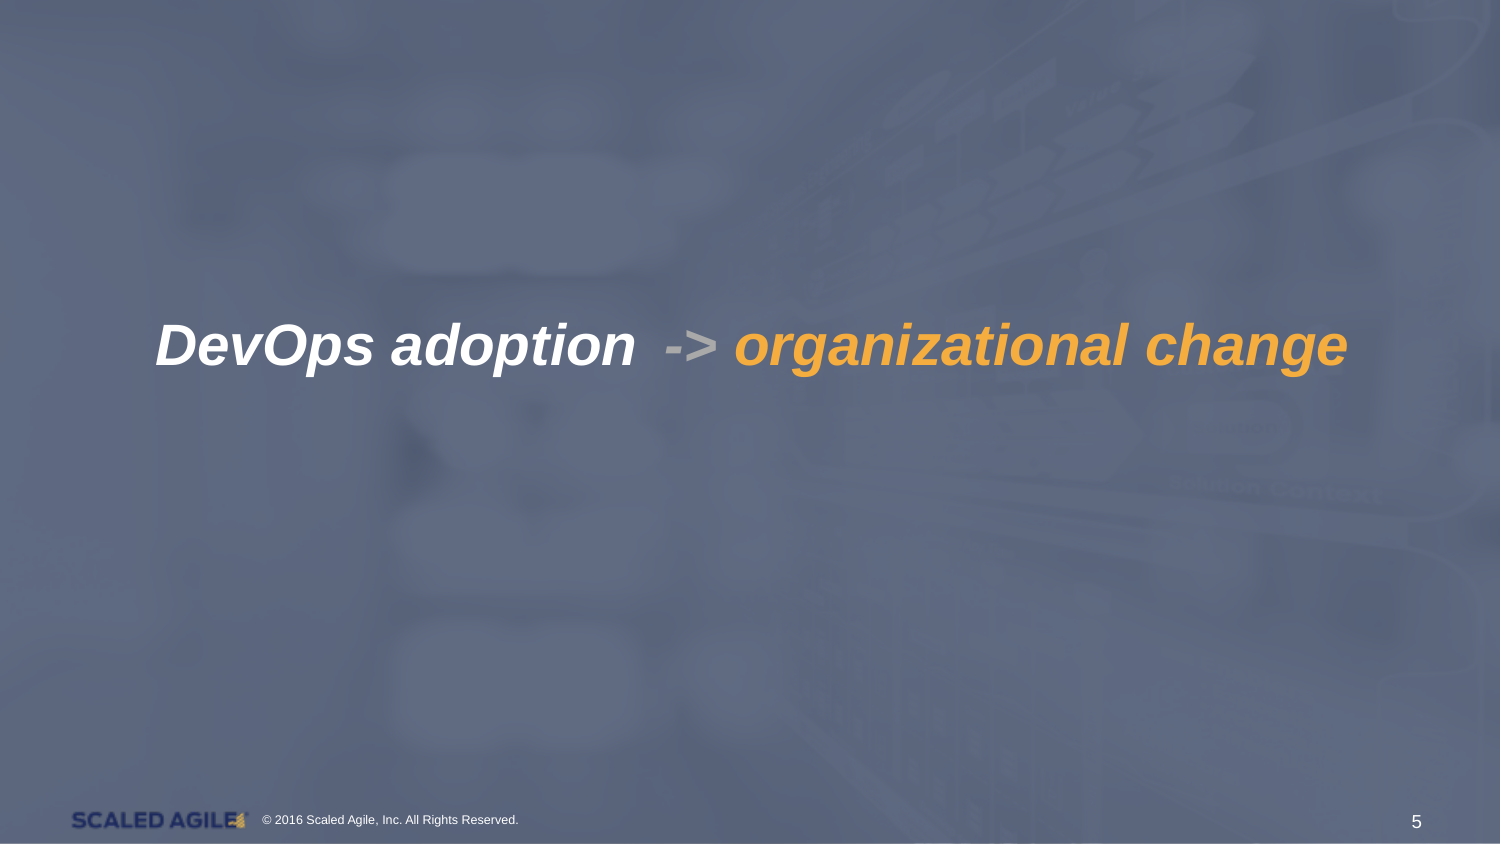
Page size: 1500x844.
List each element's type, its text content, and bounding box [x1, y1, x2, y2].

picture [69, 809, 254, 831]
text_box -> organizational change [649, 300, 1365, 385]
text_box DevOps adoption [140, 300, 649, 385]
